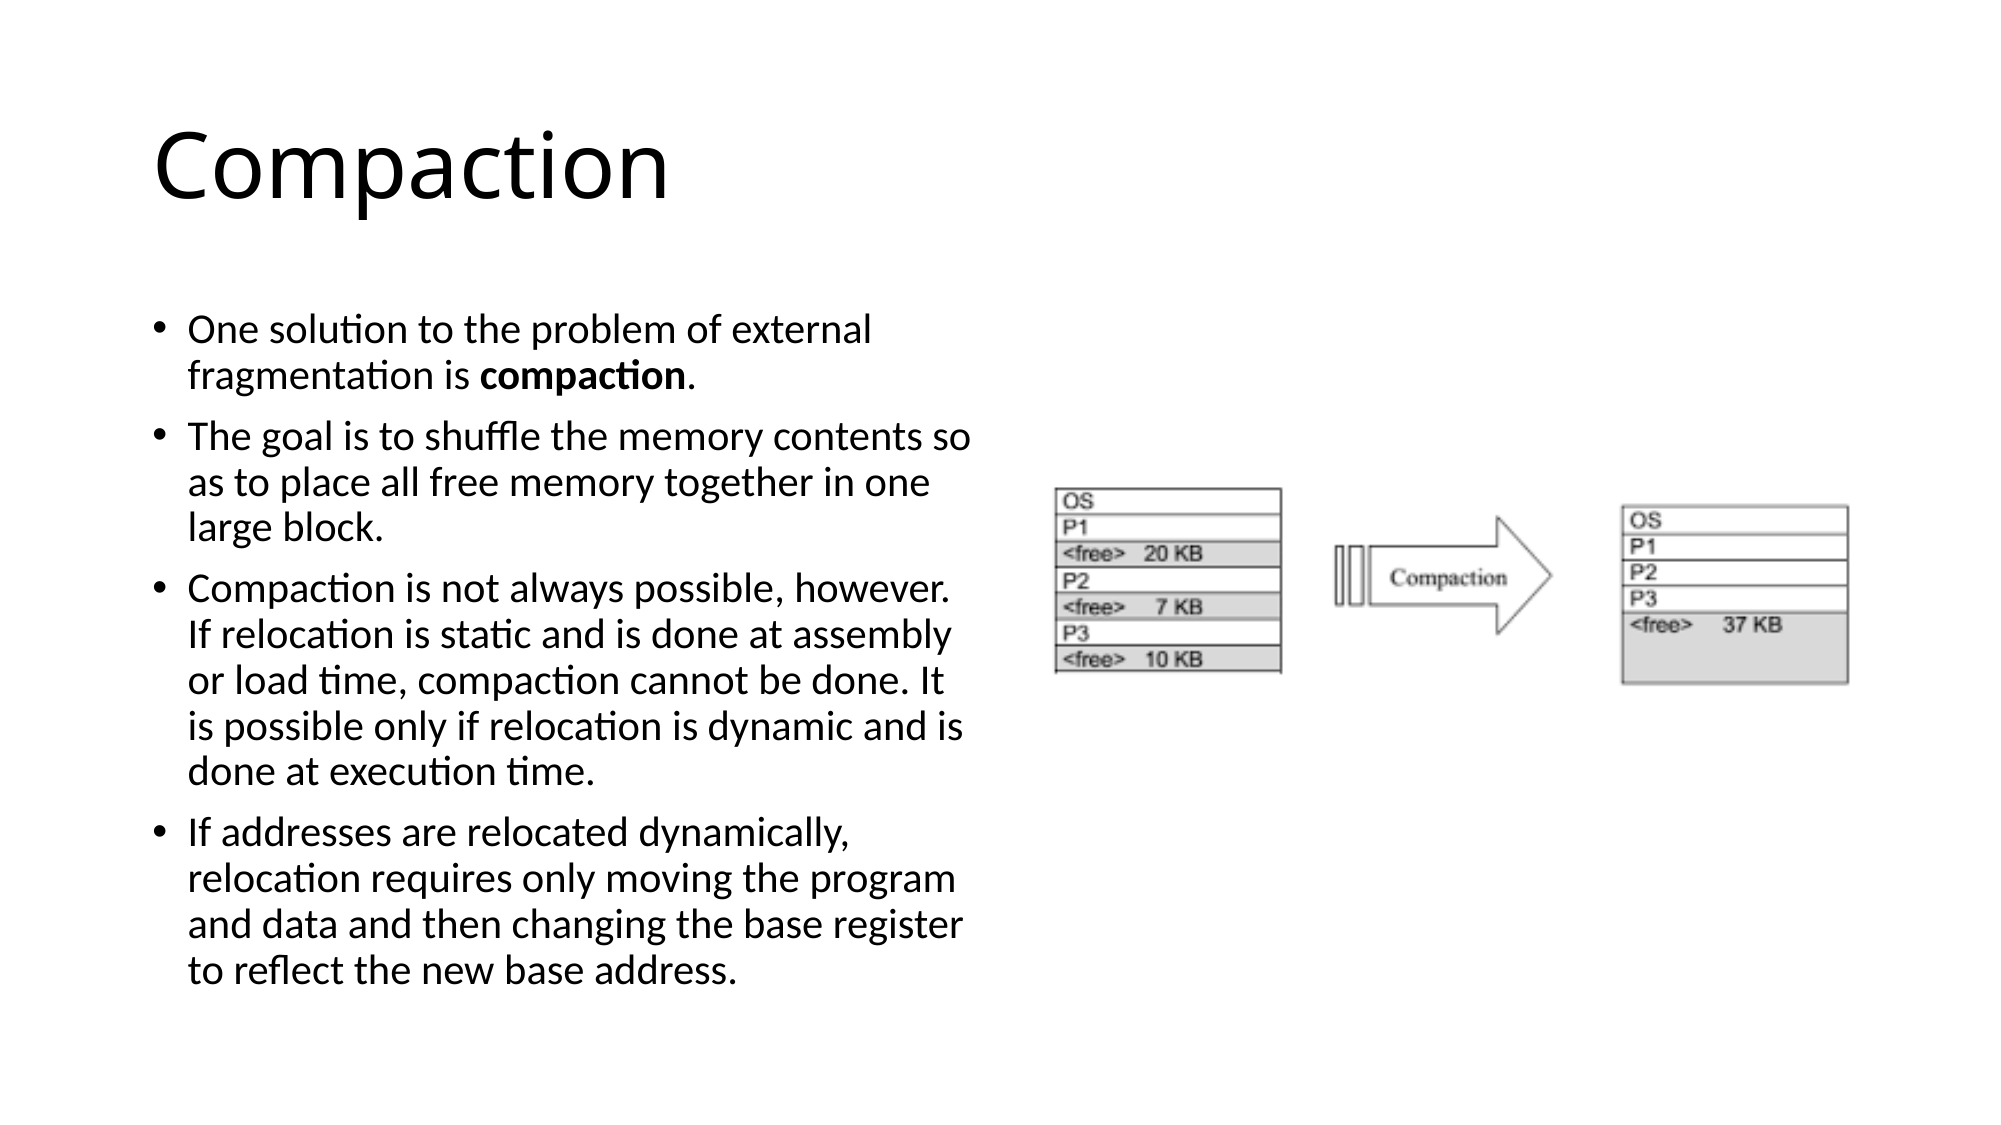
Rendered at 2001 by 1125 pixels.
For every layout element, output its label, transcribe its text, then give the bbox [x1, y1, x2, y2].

list One solution to the problem of external fragmentation is compaction. The goal is to shuffle the memory contents so as to place all free memory together in one large block. Compaction is not always possible, however. If relocation is static and is done at assembly or load time, compaction cannot be done. It is possible only if relocation is dynamic and is done at execution time. If addresses are relocated dynamically, relocation requires only moving the program and data and then changing the base register to reflect the new base address. [137, 299, 988, 1014]
picture [1012, 440, 1953, 723]
title Compaction [137, 59, 1863, 278]
